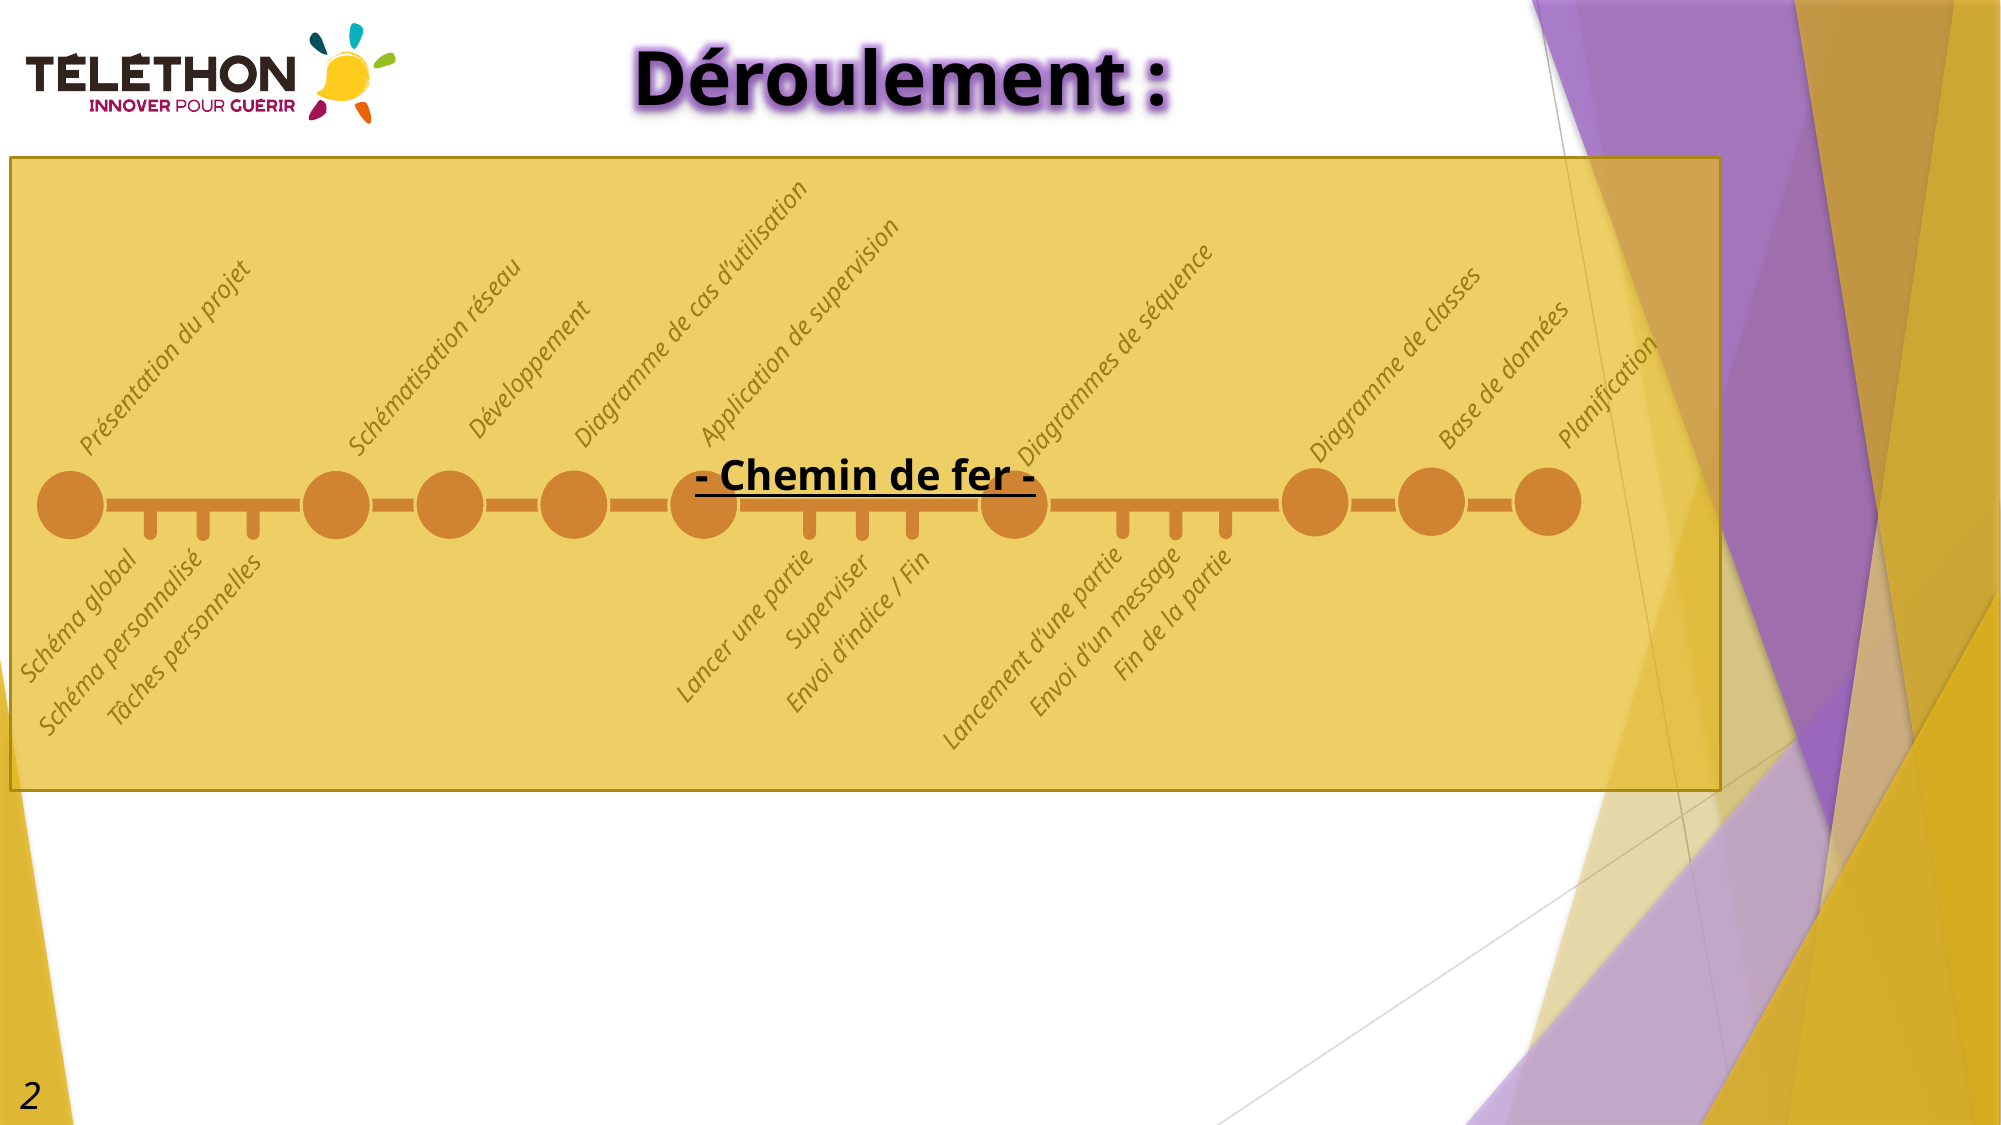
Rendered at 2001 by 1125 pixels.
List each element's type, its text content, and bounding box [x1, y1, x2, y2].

text_box Déroulement : [461, 23, 1339, 129]
text_box - Chemin de fer - [9, 156, 1722, 792]
picture [22, 22, 397, 124]
text_box 2 [5, 1064, 71, 1125]
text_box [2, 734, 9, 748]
text_box Schéma global [0, 660, 9, 703]
